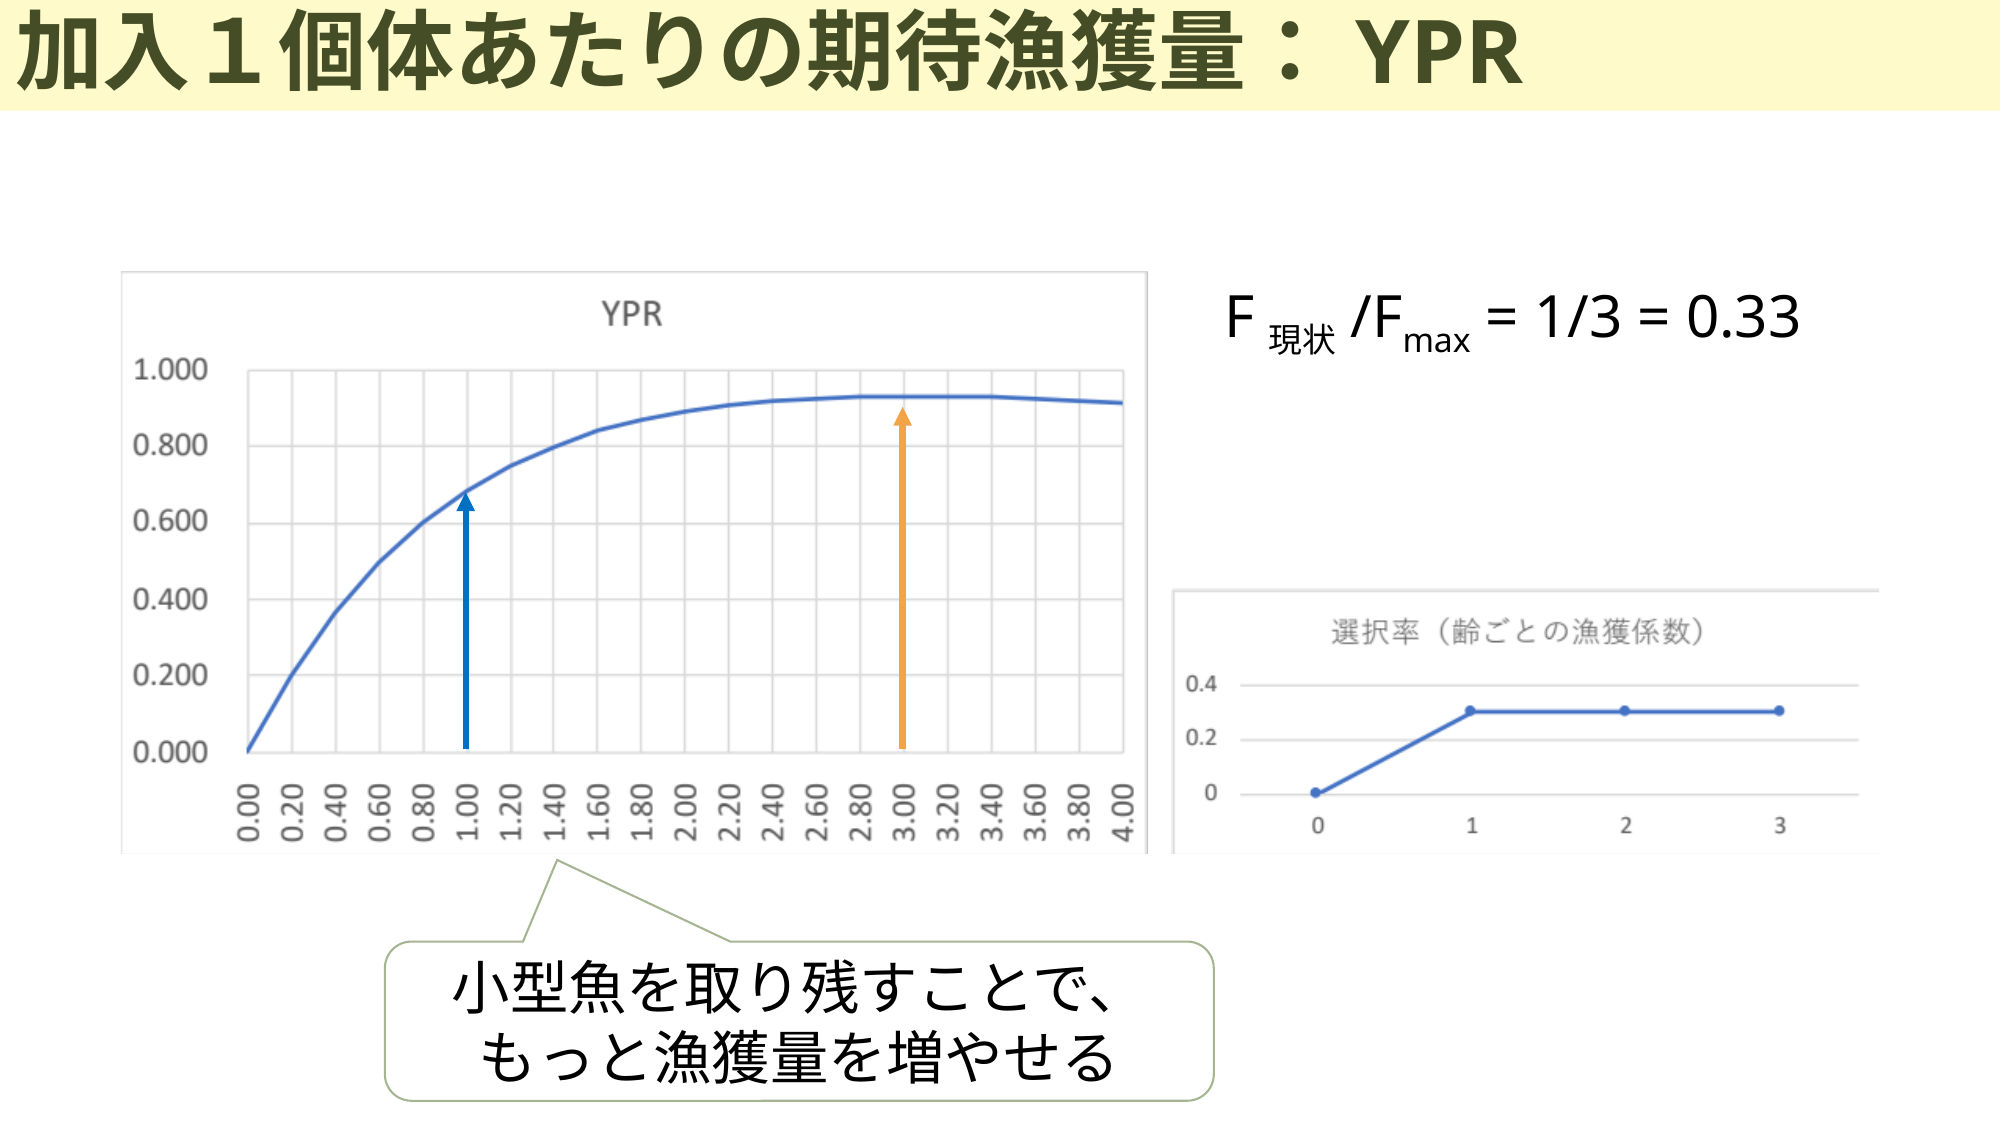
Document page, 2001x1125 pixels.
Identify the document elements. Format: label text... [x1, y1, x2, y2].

title 加入１個体あたりの期待漁獲量：YPR [0, 0, 2000, 111]
picture [120, 271, 1880, 854]
text_box 小型魚を取り残すことで、 もっと漁獲量を増やせる [383, 858, 1215, 1102]
